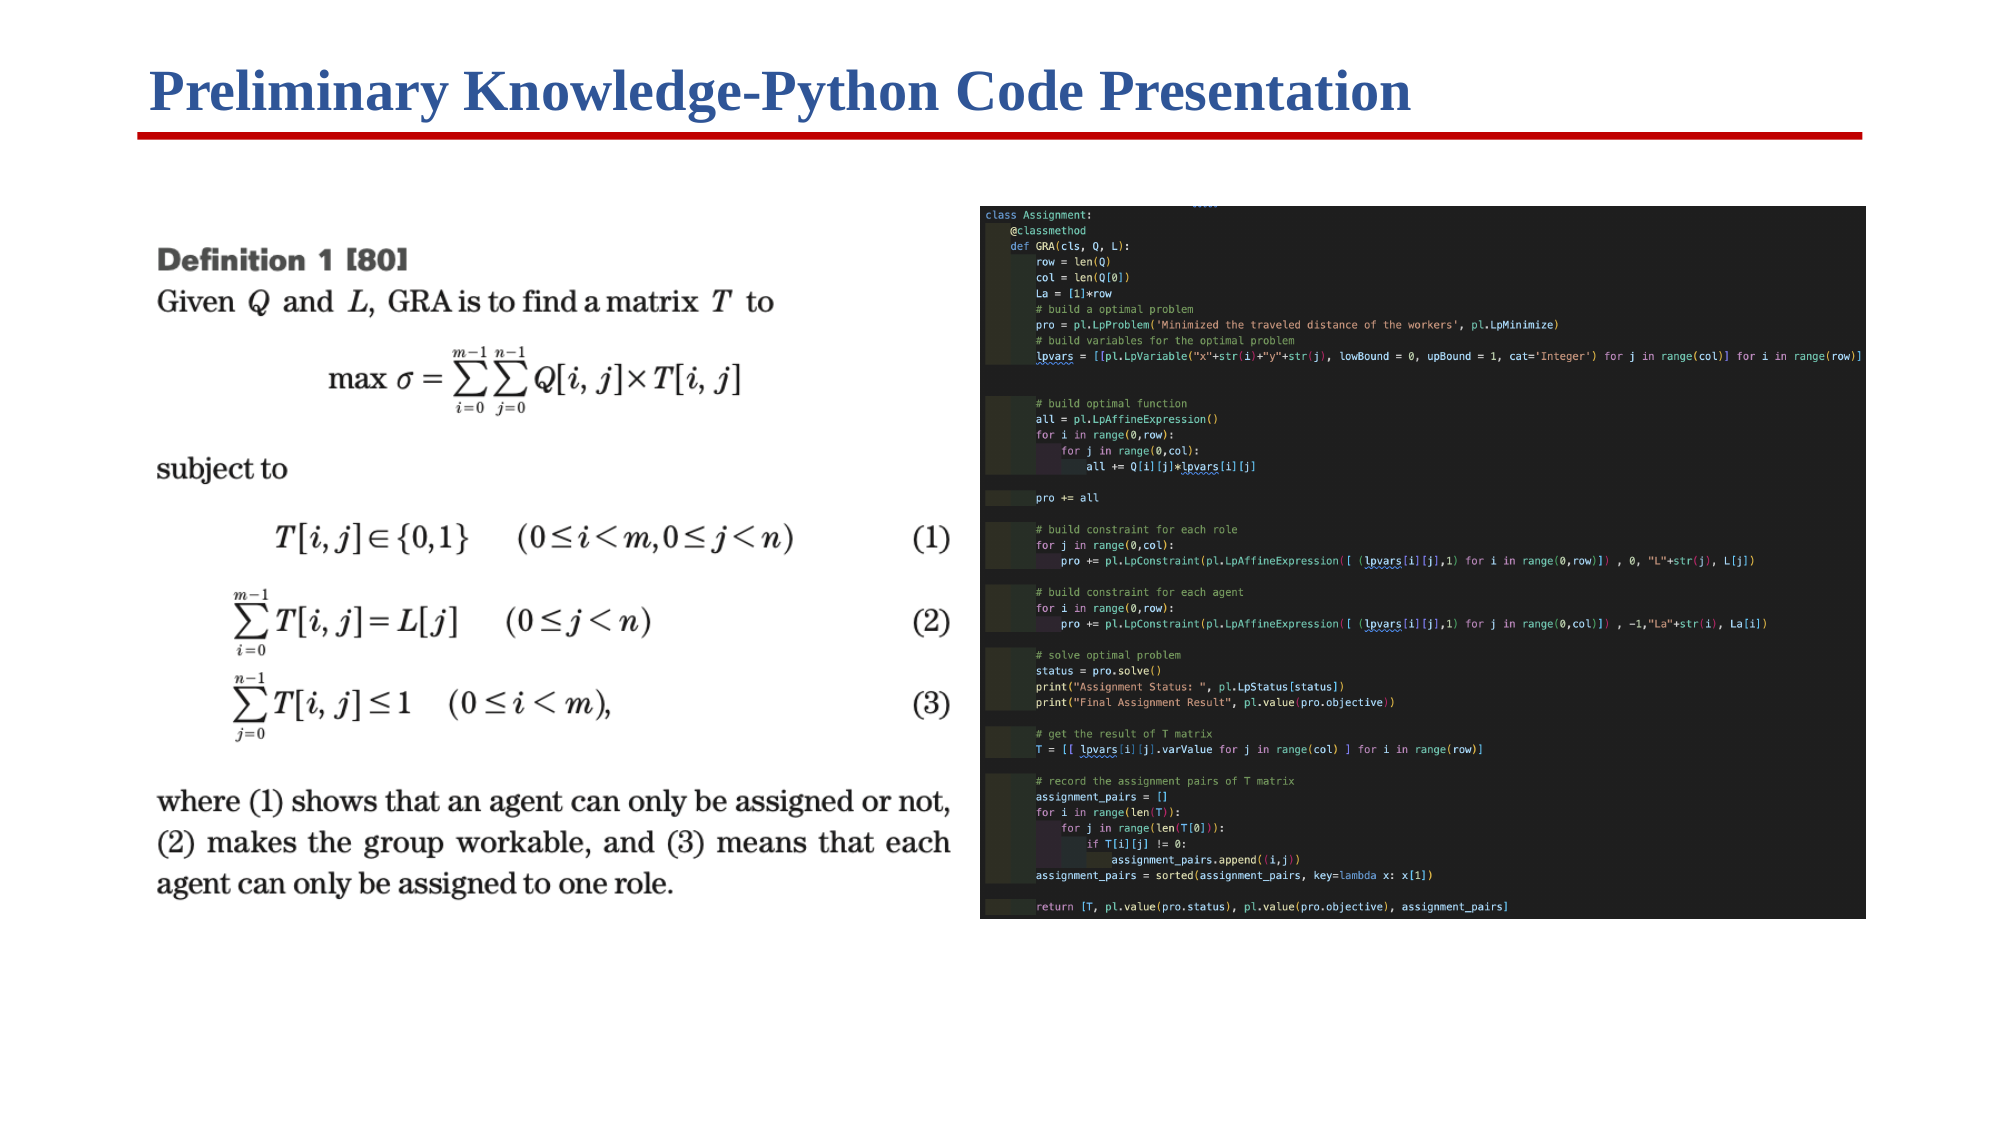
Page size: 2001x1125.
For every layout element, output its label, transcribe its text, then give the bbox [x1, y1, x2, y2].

text_box Preliminary Knowledge-Python Code Presentation [134, 44, 1492, 130]
picture [134, 206, 1866, 919]
